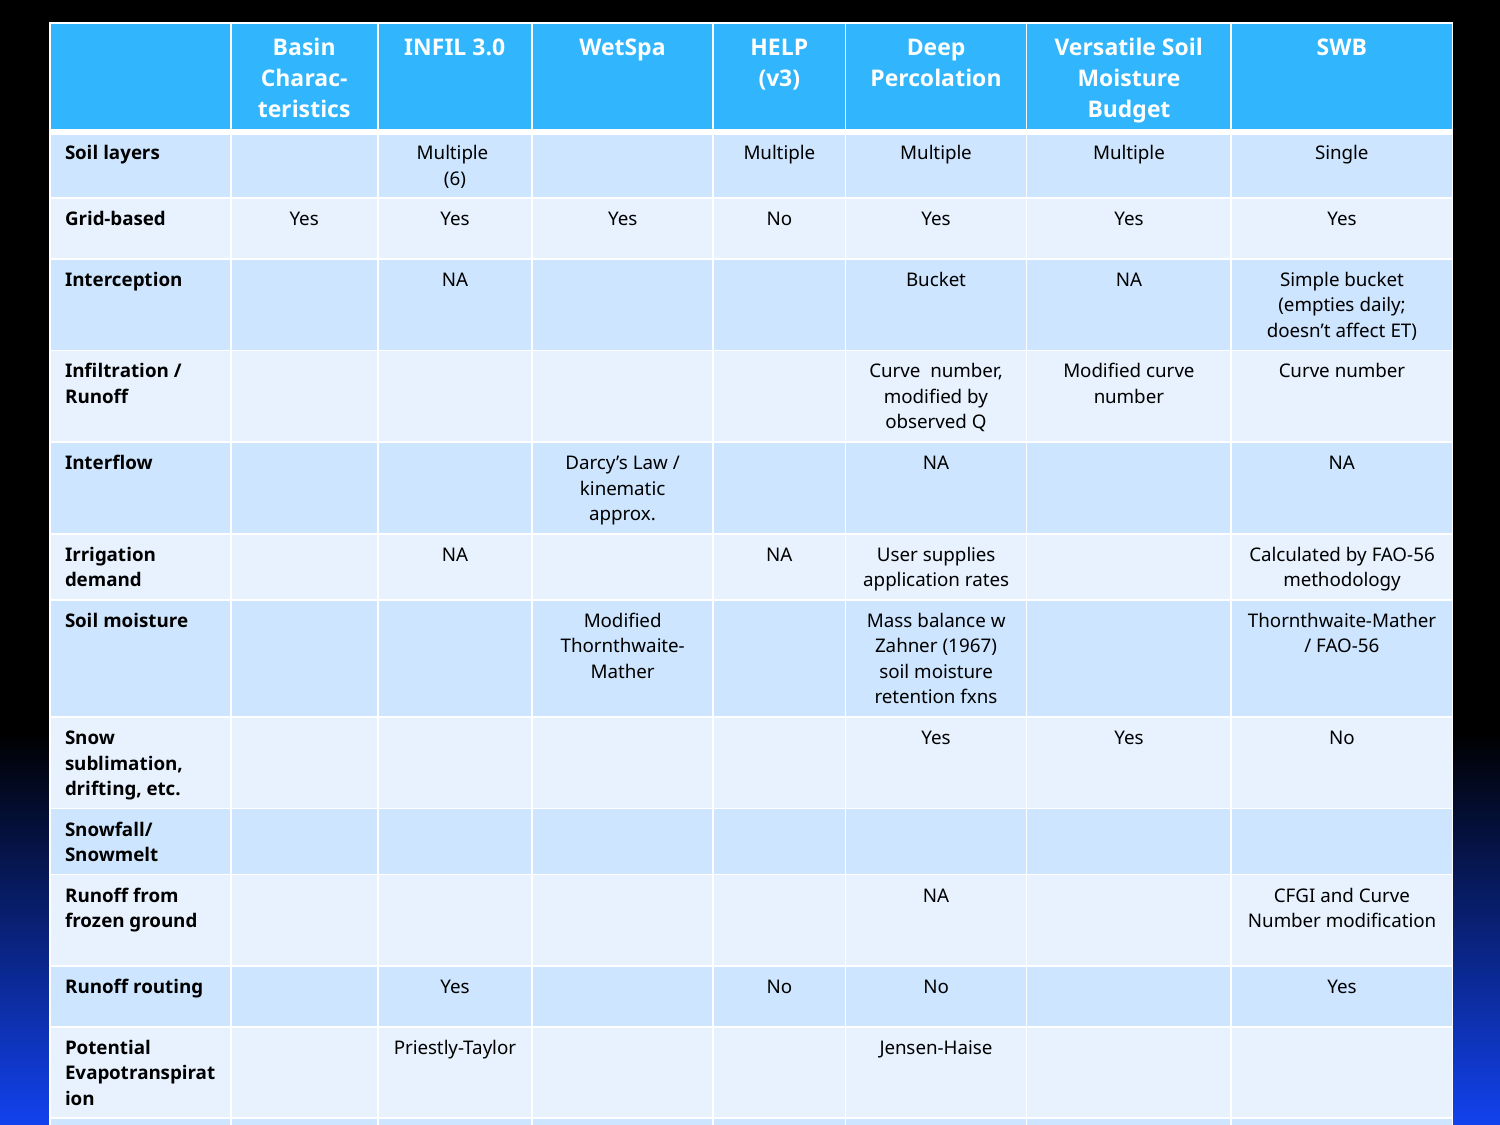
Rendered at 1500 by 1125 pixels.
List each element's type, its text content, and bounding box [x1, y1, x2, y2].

table_cell Vegetation modulates AET [51, 1119, 230, 1125]
table_cell Multiple [1027, 135, 1230, 197]
table_cell NA [714, 535, 845, 599]
table_cell [533, 135, 712, 197]
table_cell Darcy’s Law / kinematic approx. [533, 443, 712, 533]
table_cell [1027, 809, 1230, 874]
table_cell Calculated by FAO-56 methodology [1232, 535, 1452, 599]
table_cell Curve number, modified by observed Q [846, 351, 1026, 441]
table_cell [533, 1119, 712, 1125]
table_cell [379, 601, 531, 716]
table_header INFIL 3.0 [379, 24, 531, 129]
table_cell No [714, 199, 845, 258]
table_cell Interception [51, 260, 230, 350]
table_header WetSpa [533, 24, 712, 129]
table_cell [379, 351, 531, 441]
table_cell Yes [846, 718, 1026, 808]
table_cell [1027, 1028, 1230, 1117]
table_cell [533, 351, 712, 441]
table_cell [232, 351, 377, 441]
table_cell Thornthwaite-Mather / FAO-56 [1232, 601, 1452, 716]
table_cell Soil moisture [51, 601, 230, 716]
table_cell [379, 718, 531, 808]
table_cell NA [1027, 260, 1230, 350]
table_cell [379, 1119, 531, 1125]
table_cell Curve number [1232, 351, 1452, 441]
table_cell Soil layers [51, 135, 230, 197]
table_cell [232, 1028, 377, 1117]
table_cell Yes [379, 199, 531, 258]
table_cell [232, 443, 377, 533]
table_header HELP (v3) [714, 24, 845, 129]
table_cell Yes (crop coefficient) [846, 1119, 1026, 1125]
table_cell Multiple [846, 135, 1026, 197]
table_cell [714, 260, 845, 350]
table_cell NA [846, 443, 1026, 533]
table_cell [714, 1028, 845, 1117]
table_cell [1027, 967, 1230, 1026]
table_cell [232, 601, 377, 716]
table_cell Yes (crop coefficient) [1027, 1119, 1230, 1125]
table_cell Runoff routing [51, 967, 230, 1026]
table_cell [232, 875, 377, 965]
table_cell [714, 718, 845, 808]
table_cell NA [379, 535, 531, 599]
table_cell [533, 1028, 712, 1117]
table_cell Yes [232, 199, 377, 258]
table_cell [1027, 601, 1230, 716]
table_cell [714, 351, 845, 441]
table_cell Priestly-Taylor [379, 1028, 531, 1117]
table_cell Interflow [51, 443, 230, 533]
table_header Versatile Soil Moisture Budget [1027, 24, 1230, 129]
table_cell Yes [1232, 199, 1452, 258]
table_cell [232, 718, 377, 808]
table_cell Yes [379, 967, 531, 1026]
table_cell NA [846, 875, 1026, 965]
table_cell Yes [1027, 718, 1230, 808]
table_cell NA [1232, 443, 1452, 533]
table_cell [714, 809, 845, 874]
table_cell Yes [1027, 199, 1230, 258]
table_header Deep Percolation [846, 24, 1026, 129]
table_cell [379, 809, 531, 874]
table_cell Infiltration / Runoff [51, 351, 230, 441]
table_cell Multiple (6) [379, 135, 531, 197]
table_cell [714, 1119, 845, 1125]
table_header Basin Charac-teristics [232, 24, 377, 129]
table_cell [533, 718, 712, 808]
table_cell Bucket [846, 260, 1026, 350]
table_cell [1232, 809, 1452, 874]
table_cell Single [1232, 135, 1452, 197]
table_cell Modified curve number [1027, 351, 1230, 441]
table_cell No; Yes (crop coefficients) [1232, 1119, 1452, 1125]
table_cell No [846, 967, 1026, 1026]
table_cell [714, 601, 845, 716]
table_cell No [1232, 718, 1452, 808]
table_cell [232, 1119, 377, 1125]
table_cell NA [379, 260, 531, 350]
table_cell Yes [846, 199, 1026, 258]
table_cell No [714, 967, 845, 1026]
table_cell Snow sublimation, drifting, etc. [51, 718, 230, 808]
table_cell [379, 875, 531, 965]
table_cell [232, 135, 377, 197]
table_cell [379, 443, 531, 533]
table_cell [232, 535, 377, 599]
table_cell CFGI and Curve Number modification [1232, 875, 1452, 965]
table_cell Multiple [714, 135, 845, 197]
table_cell [1232, 1028, 1452, 1117]
table_cell Yes [533, 199, 712, 258]
table_cell [1027, 443, 1230, 533]
table_cell Yes [1232, 967, 1452, 1026]
table_cell [232, 967, 377, 1026]
table_cell Grid-based [51, 199, 230, 258]
table_cell [533, 809, 712, 874]
table_cell Runoff from frozen ground [51, 875, 230, 965]
table_cell Snowfall/Snowmelt [51, 809, 230, 874]
table_cell [533, 535, 712, 599]
table_cell [846, 809, 1026, 874]
table_cell [714, 875, 845, 965]
table_cell Simple bucket (empties daily; doesn’t affect ET) [1232, 260, 1452, 350]
table_cell [232, 260, 377, 350]
table_header [51, 24, 230, 129]
table_cell Irrigation demand [51, 535, 230, 599]
table_cell Modified Thornthwaite-Mather [533, 601, 712, 716]
table_cell [1027, 535, 1230, 599]
table_cell [533, 967, 712, 1026]
table_cell Jensen-Haise [846, 1028, 1026, 1117]
table_cell [533, 875, 712, 965]
table_cell User supplies application rates [846, 535, 1026, 599]
table_cell [533, 260, 712, 350]
table_header SWB [1232, 24, 1452, 129]
table_cell Potential Evapotranspiration [51, 1028, 230, 1117]
table_cell Mass balance w Zahner (1967) soil moisture retention fxns [846, 601, 1026, 716]
table_cell [1027, 875, 1230, 965]
table_cell [714, 443, 845, 533]
table_cell [232, 809, 377, 874]
